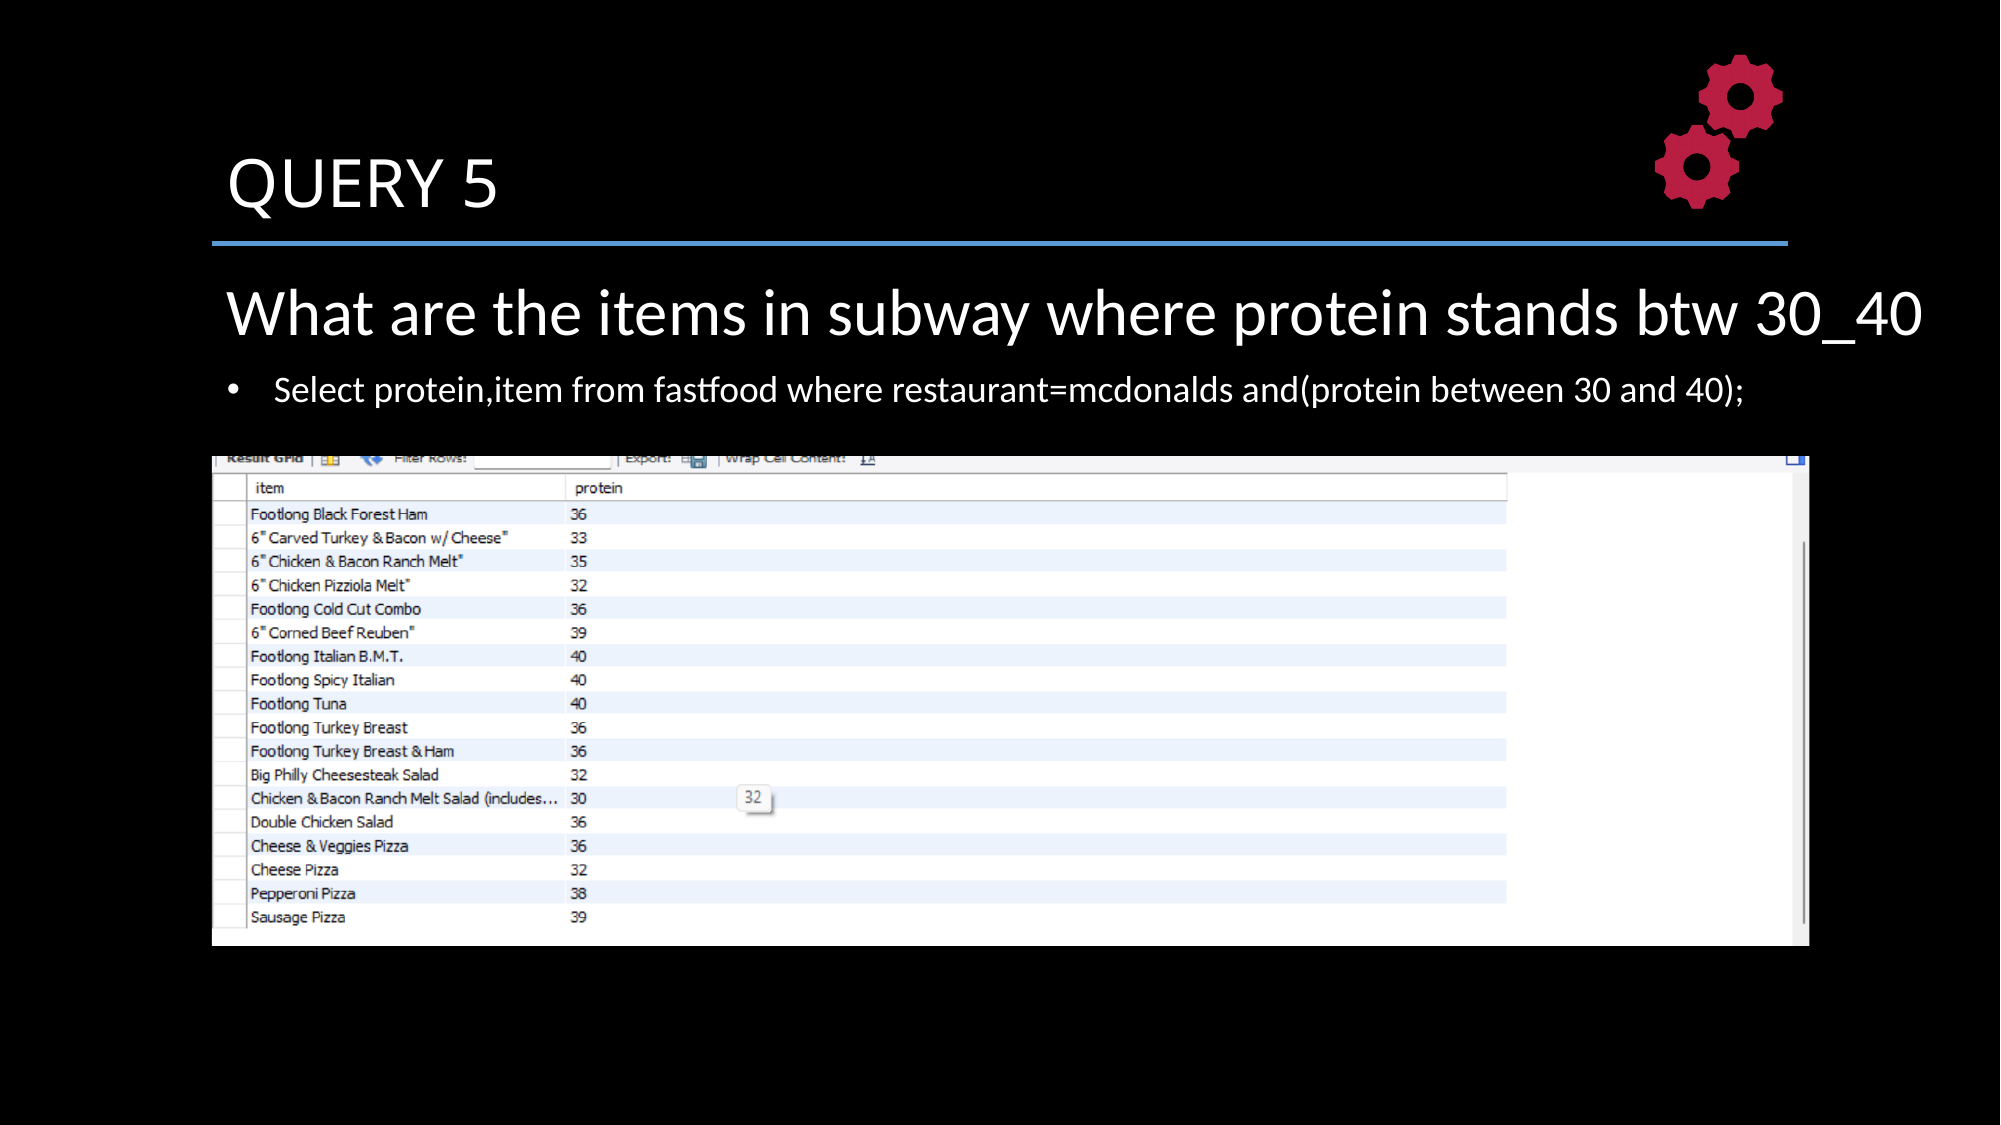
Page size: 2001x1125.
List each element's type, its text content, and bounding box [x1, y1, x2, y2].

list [211, 456, 1810, 946]
picture [1626, 39, 1811, 224]
title QUERY 5 [211, 131, 1789, 230]
list What are the items in subway where protein stands btw 30_40 Select protein,item from fastfood where restaurant=mcdonalds and(protein between 30 and 40); [211, 269, 2000, 900]
